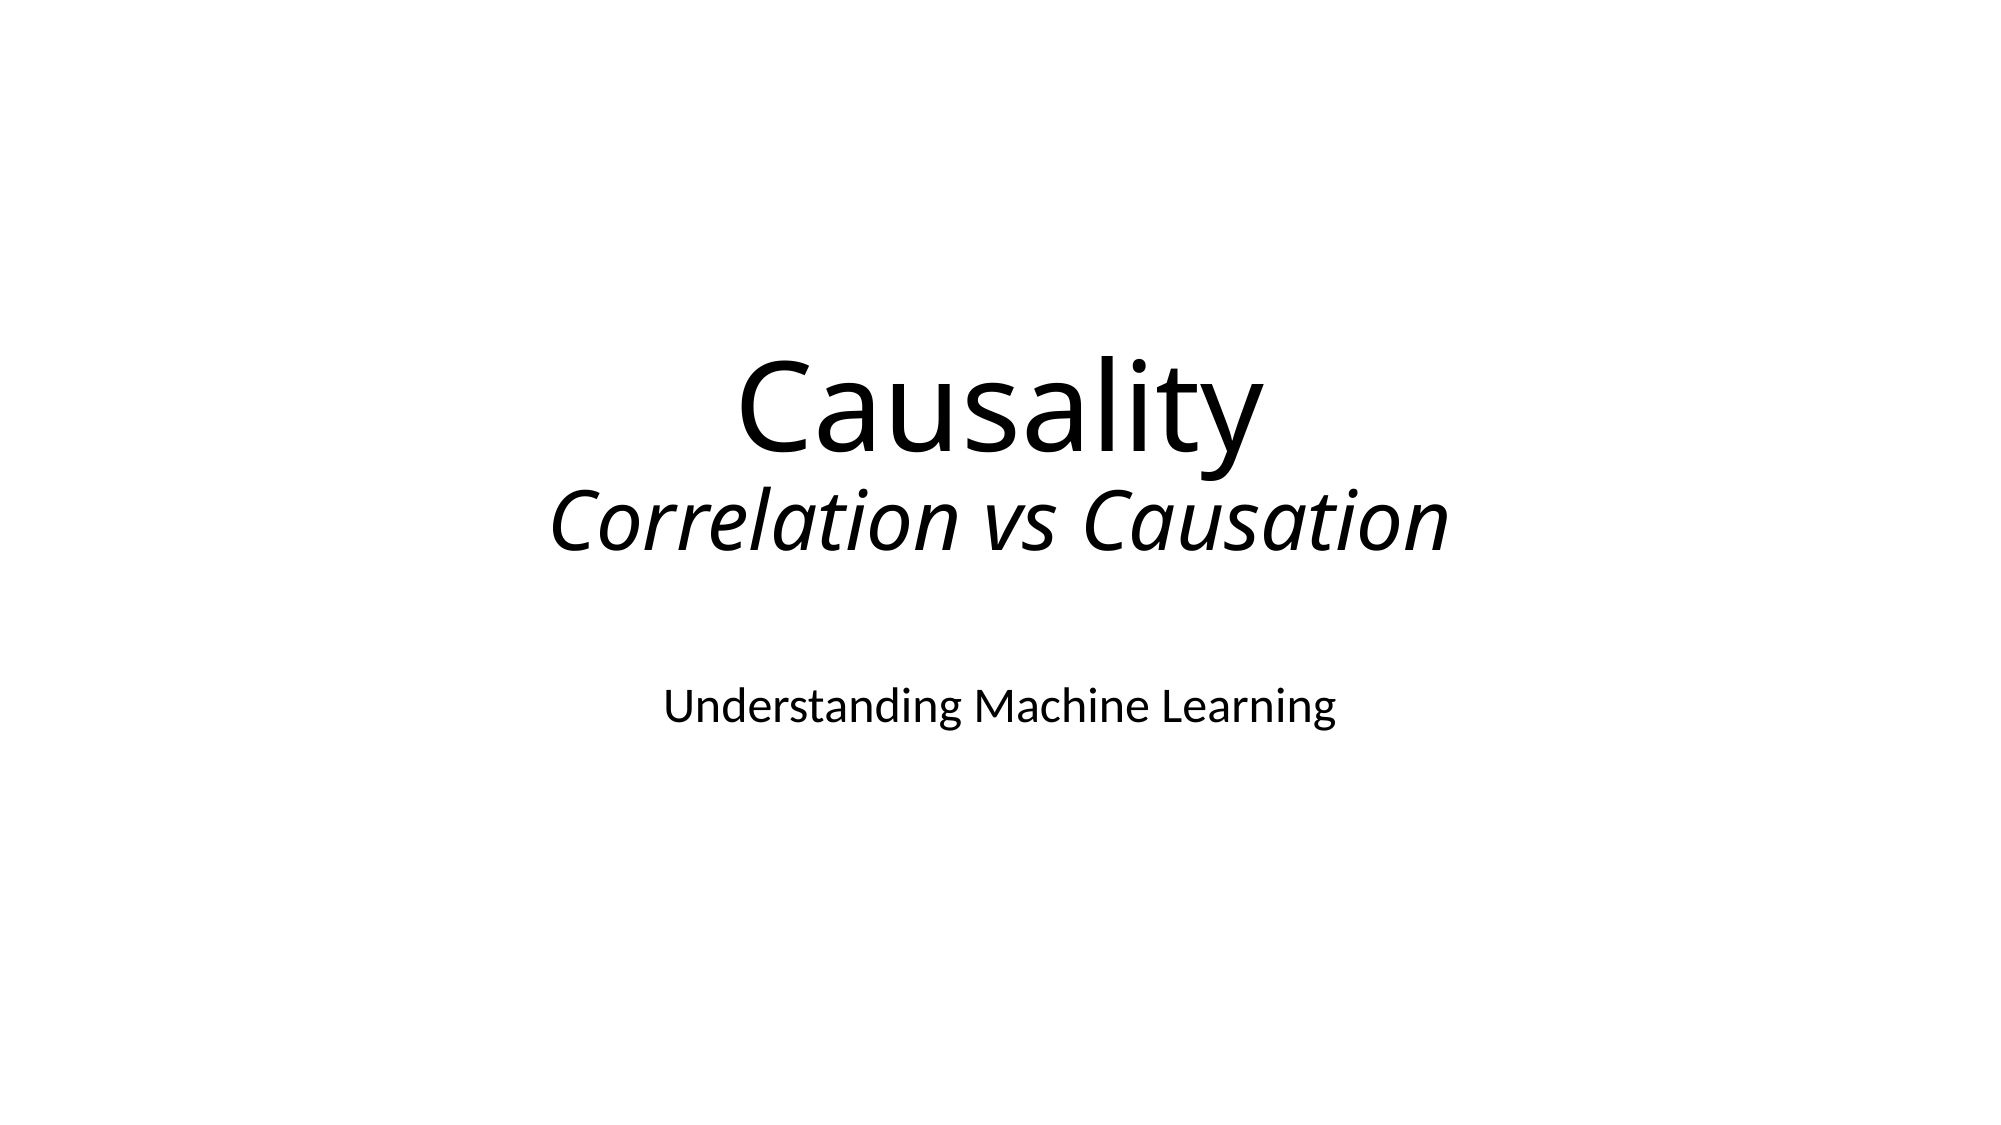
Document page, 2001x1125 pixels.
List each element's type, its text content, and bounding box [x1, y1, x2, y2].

title Causality Correlation vs Causation [249, 184, 1750, 576]
subtitle Understanding Machine Learning [249, 590, 1750, 863]
